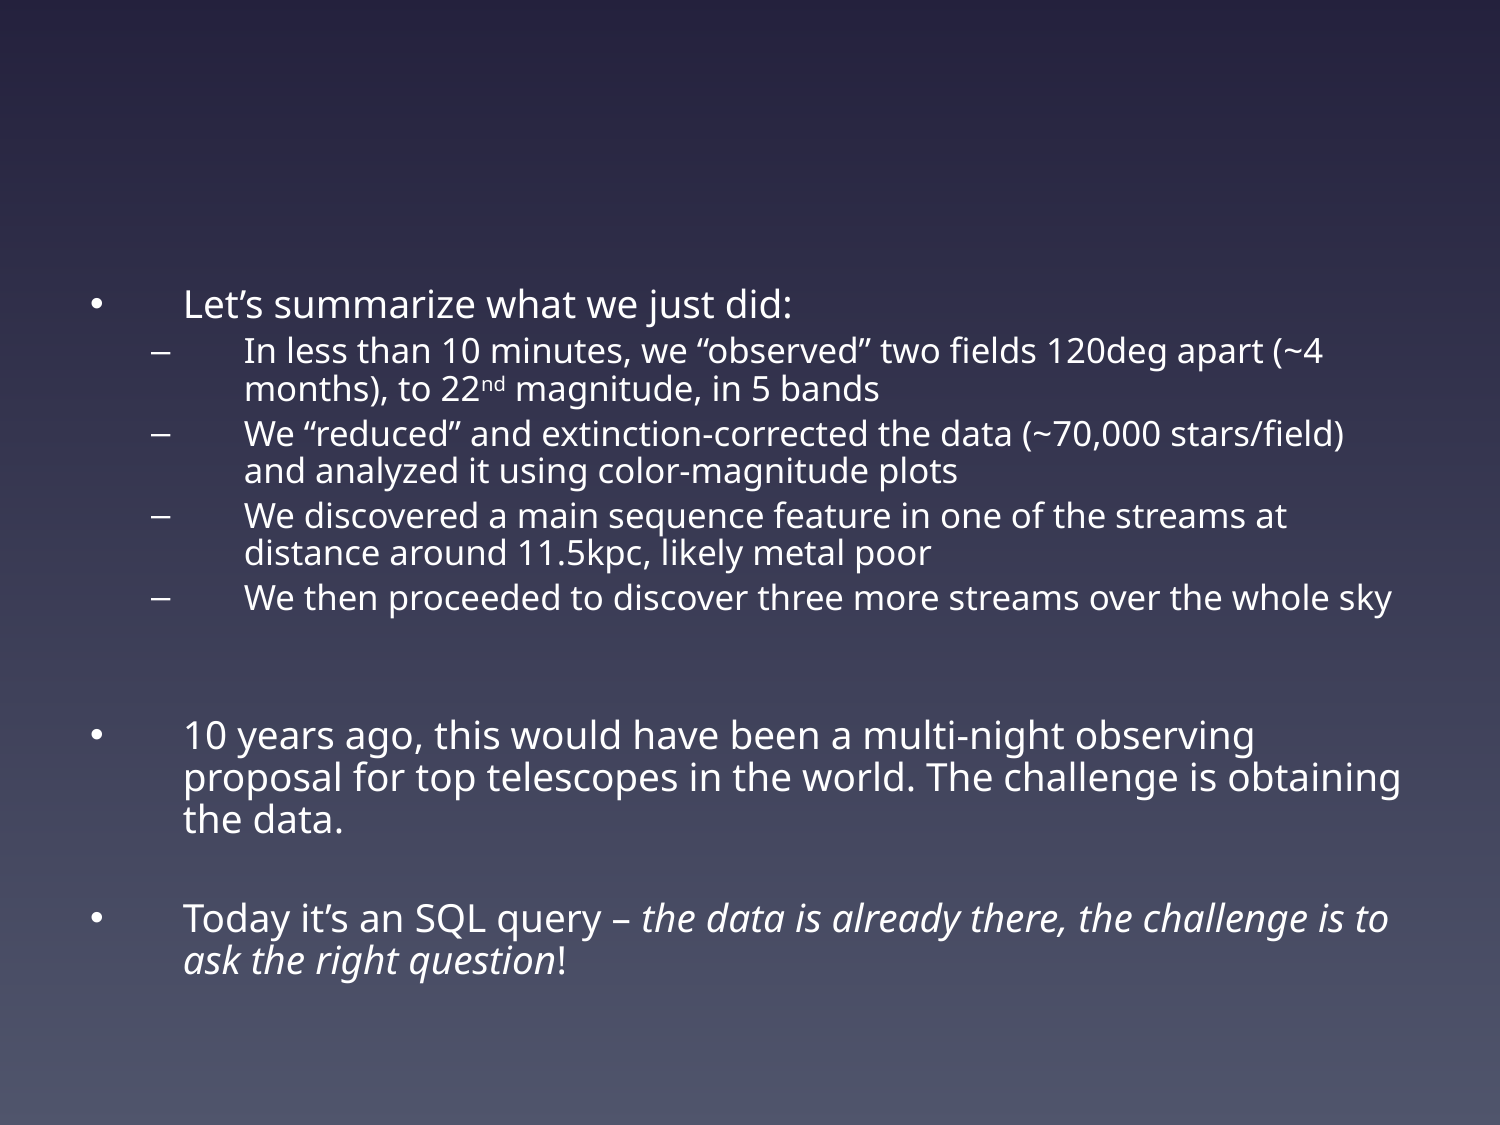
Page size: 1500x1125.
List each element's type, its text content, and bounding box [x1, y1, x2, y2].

list Let’s summarize what we just did: In less than 10 minutes, we “observed” two fields 120deg apart (~4 months), to 22nd magnitude, in 5 bands We “reduced” and extinction-corrected the data (~70,000 stars/field) and analyzed it using color-magnitude plots We discovered a main sequence feature in one of the streams at distance around 11.5kpc, likely metal poor We then proceeded to discover three more streams over the whole sky 10 years ago, this would have been a multi-night observing proposal for top telescopes in the world. The challenge is obtaining the data. Today it’s an SQL query – the data is already there, the challenge is to ask the right question! [75, 262, 1425, 1005]
